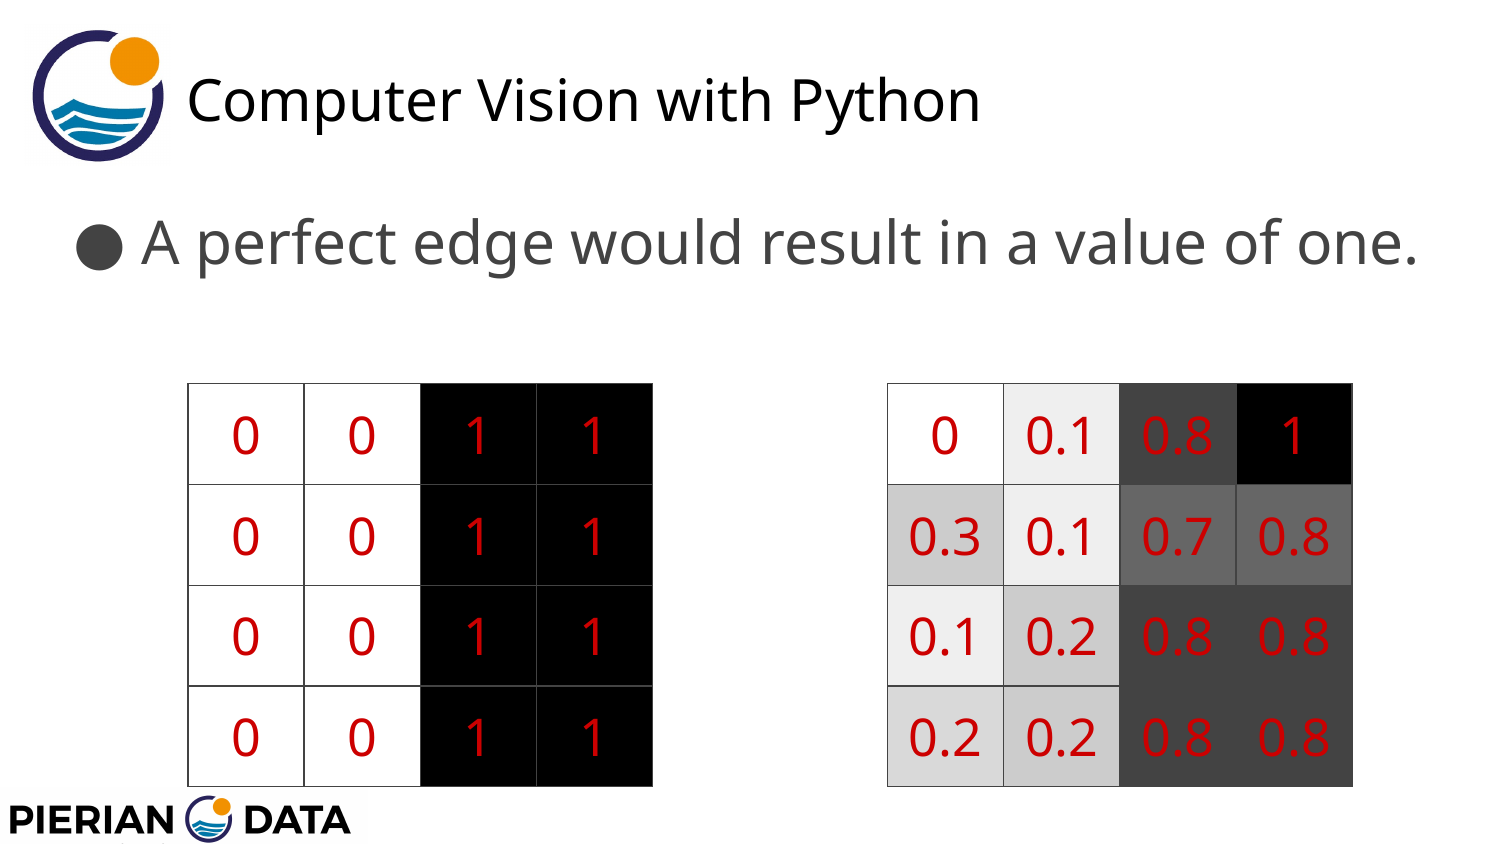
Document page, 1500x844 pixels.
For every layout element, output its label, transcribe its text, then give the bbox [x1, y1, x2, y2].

table_cell 0.2 [1004, 687, 1119, 786]
table_cell 1 [537, 586, 652, 685]
table_header 0 [189, 384, 303, 484]
list A perfect edge would result in a value of one. [51, 189, 1476, 750]
table_header 1 [421, 384, 536, 484]
table_cell 0 [305, 586, 420, 685]
table_cell 0.8 [1121, 586, 1235, 685]
table_header 0.8 [1121, 384, 1235, 484]
table_header 0.1 [1004, 384, 1119, 484]
table_header 0 [888, 384, 1003, 484]
table_cell 0.3 [888, 485, 1003, 585]
table_cell 1 [421, 485, 536, 585]
picture [24, 24, 172, 167]
table_cell 0.8 [1237, 687, 1351, 786]
table_cell 0.2 [888, 687, 1003, 786]
title Computer Vision with Python [176, 48, 1449, 143]
picture [0, 787, 368, 844]
table_cell 0 [305, 687, 420, 786]
table_header 1 [1237, 384, 1351, 484]
table_cell 0.1 [888, 586, 1003, 685]
table_cell 1 [421, 687, 536, 786]
table_cell 0.8 [1237, 485, 1351, 585]
table_cell 0 [189, 687, 303, 785]
table_cell 0.1 [1004, 485, 1119, 585]
table_cell 1 [421, 586, 536, 685]
table_cell 0.7 [1121, 485, 1235, 585]
table_cell 1 [537, 485, 652, 585]
table_cell 0 [189, 485, 303, 585]
table_header 1 [537, 384, 652, 484]
table_cell 0.8 [1237, 586, 1351, 685]
table_cell 0.8 [1121, 687, 1235, 786]
table_cell 0 [189, 586, 303, 685]
table_header 0 [305, 384, 420, 484]
table_cell 1 [537, 687, 652, 786]
table_cell 0 [305, 485, 420, 585]
table_cell 0.2 [1004, 586, 1119, 685]
